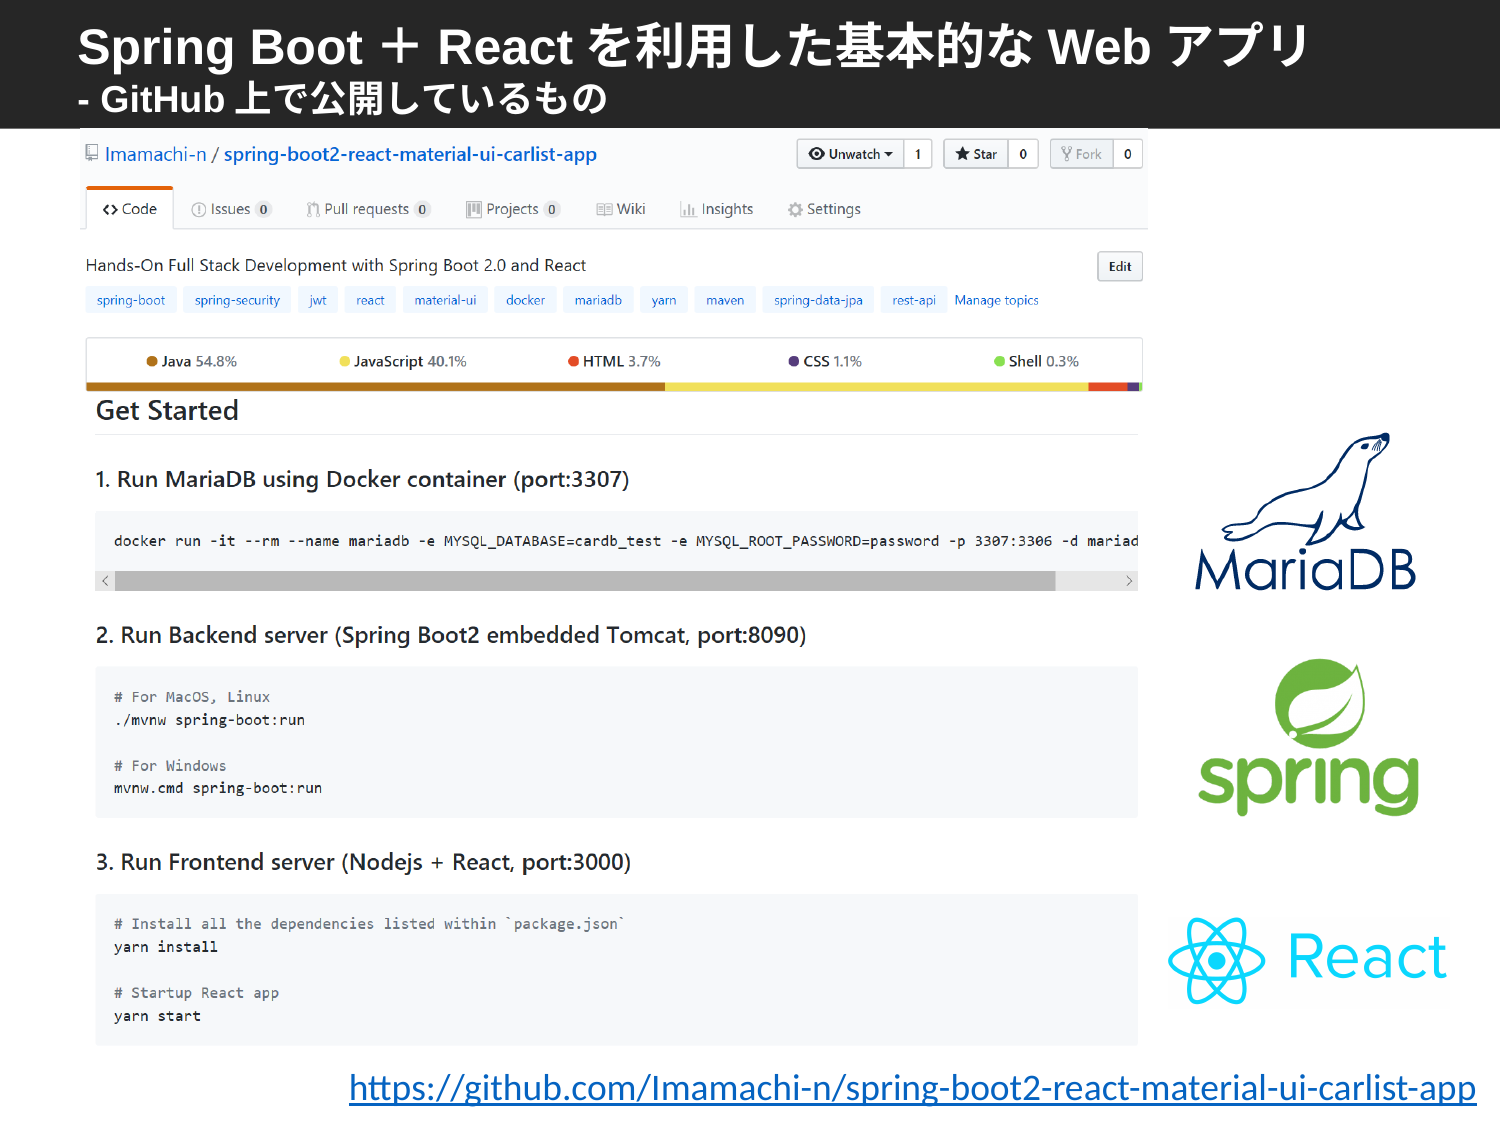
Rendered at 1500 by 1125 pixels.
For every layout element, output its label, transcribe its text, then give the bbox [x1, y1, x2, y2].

text_box https://github.com/Imamachi-n/spring-boot2-react-material-ui-carlist-app [333, 1055, 1493, 1116]
text_box Spring Boot＋Reactを利用した基本的なWebアプリ - GitHub上で公開しているもの [62, 7, 1428, 128]
picture [1189, 654, 1429, 820]
picture [1168, 917, 1450, 1009]
picture [80, 128, 1464, 1053]
text_box [0, 0, 1500, 130]
